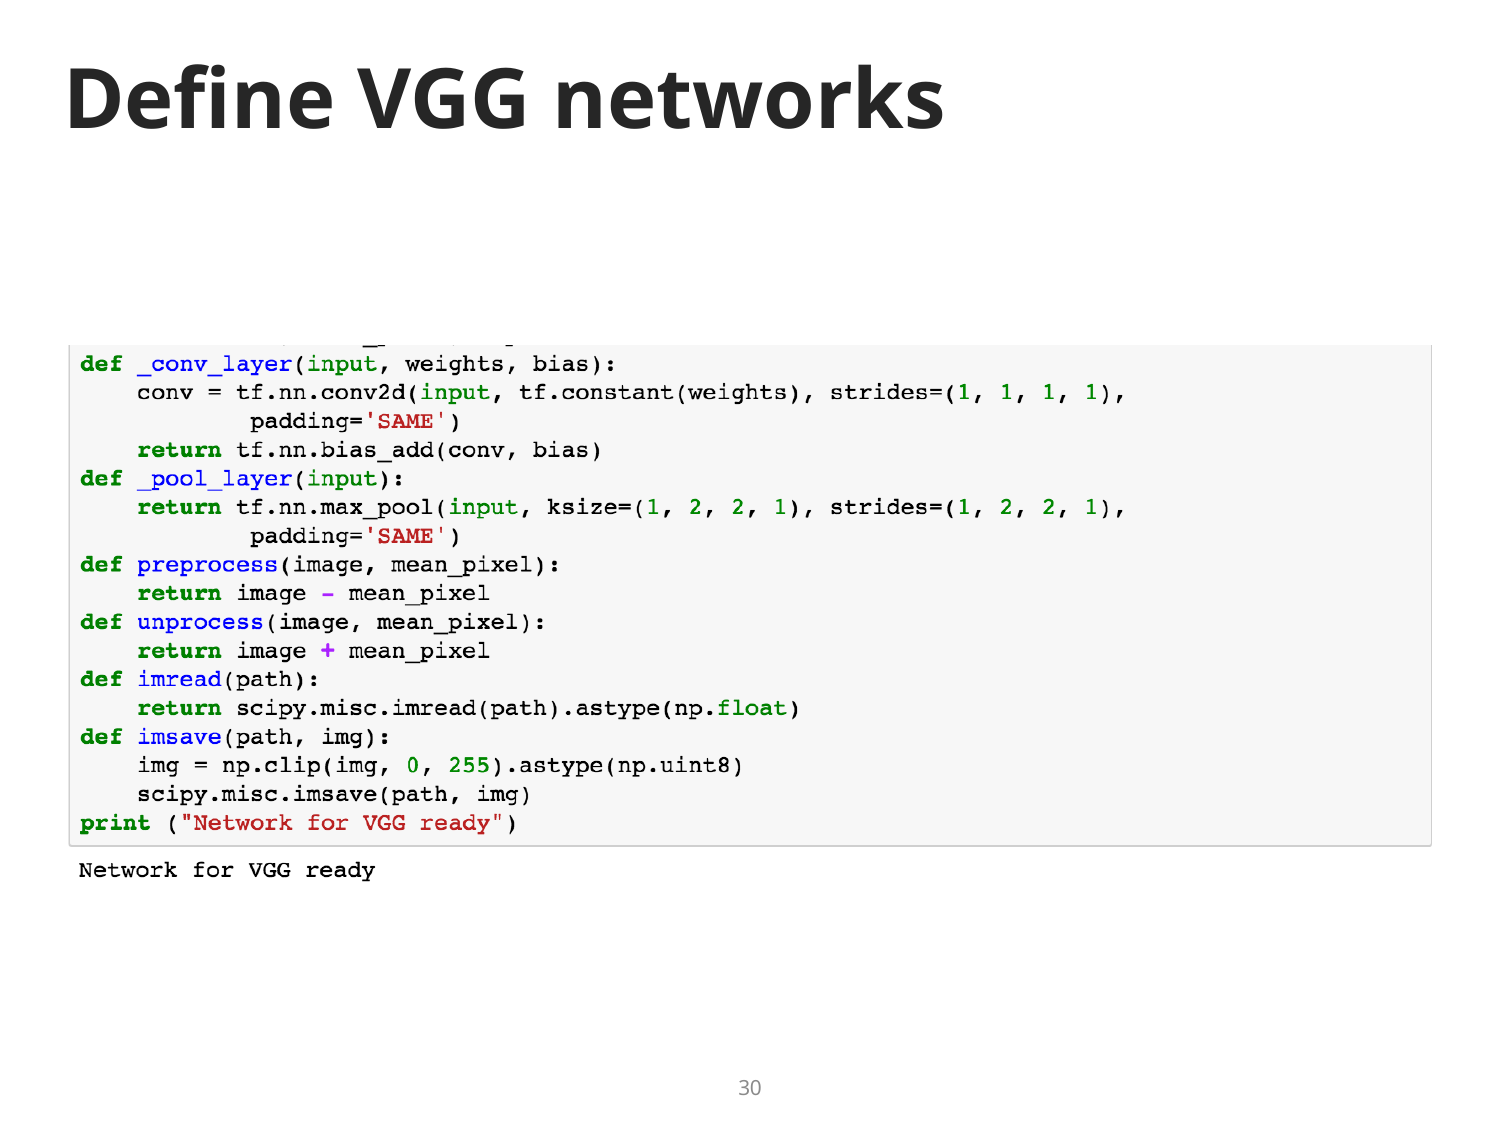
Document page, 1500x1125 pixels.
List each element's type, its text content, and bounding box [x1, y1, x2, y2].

slide_number 30 [575, 1058, 925, 1119]
title Define VGG networks [48, 41, 1456, 149]
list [52, 345, 1448, 885]
